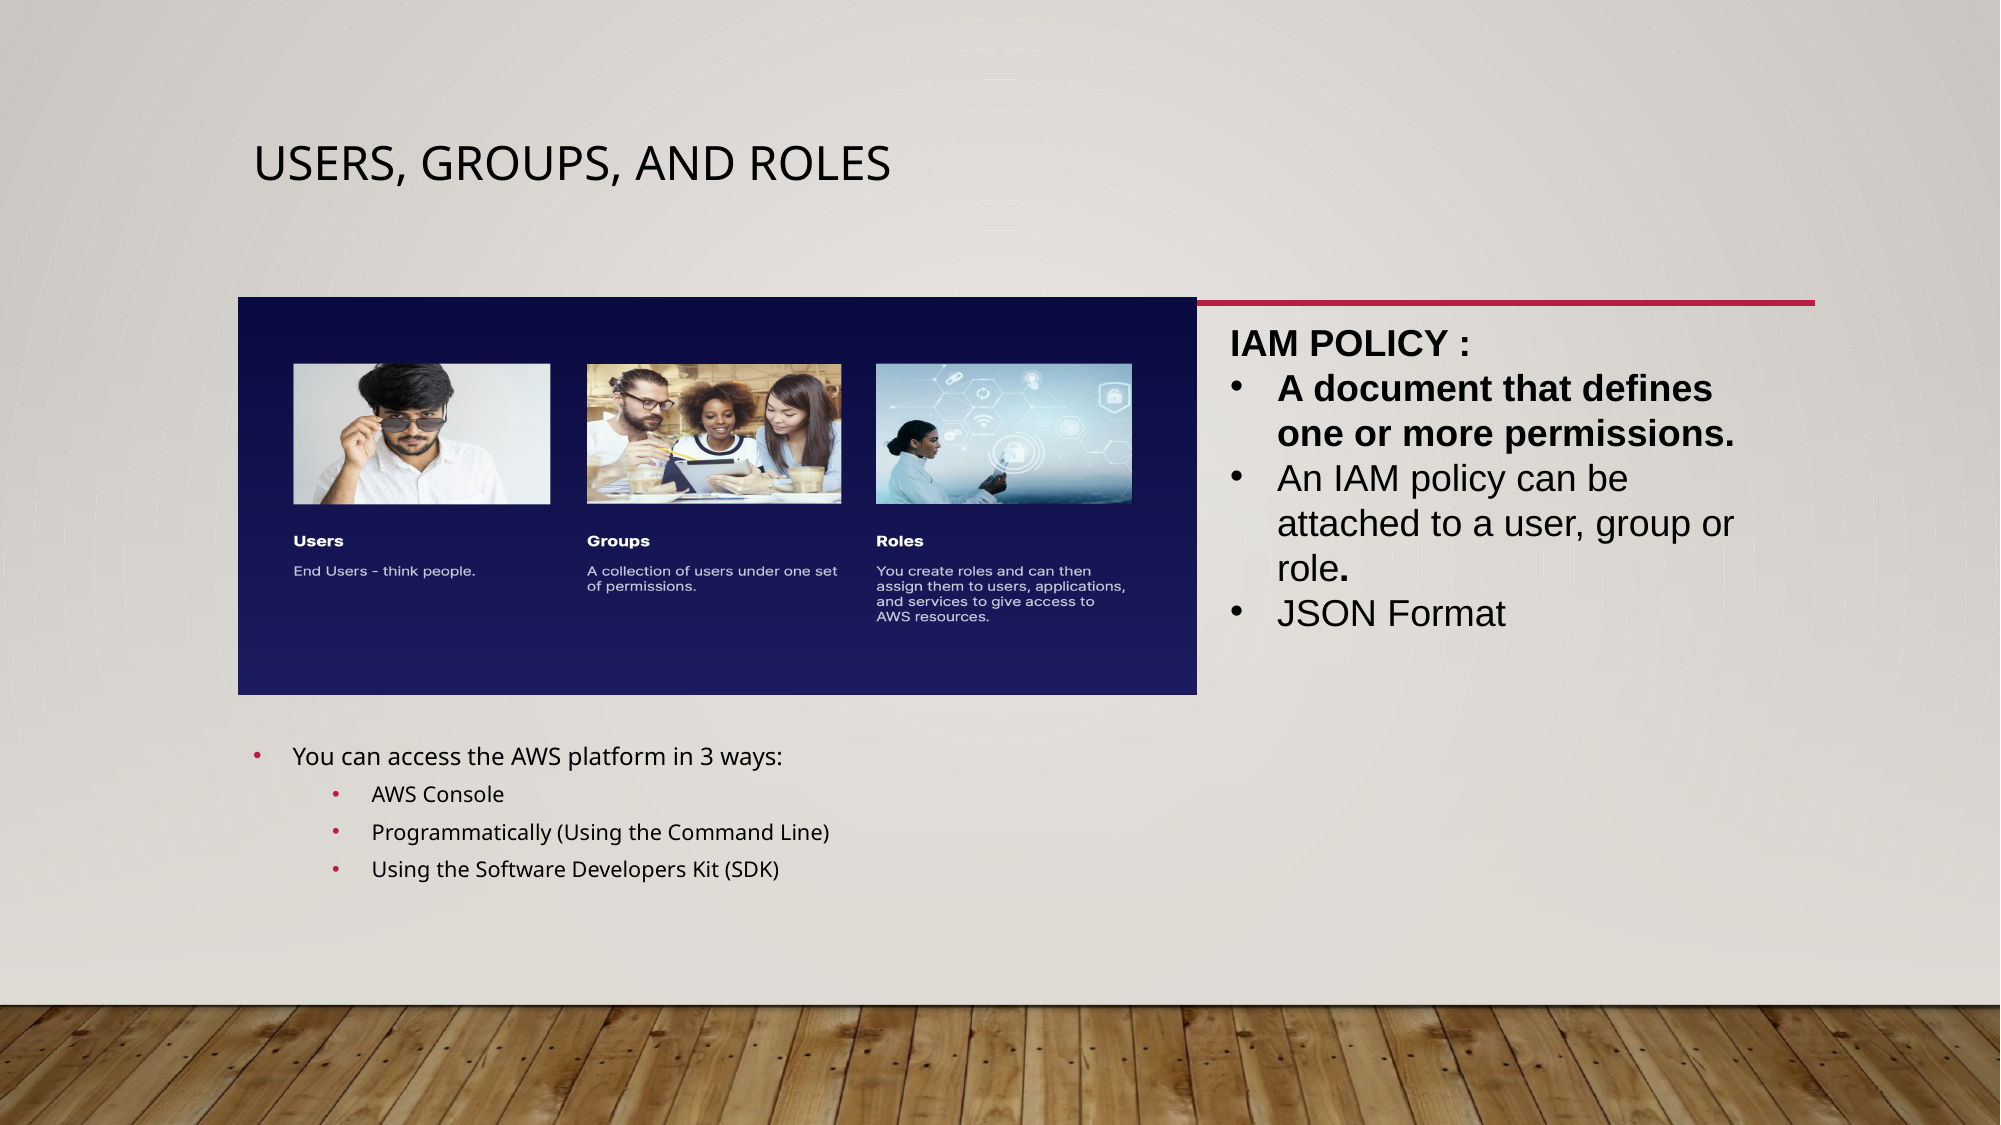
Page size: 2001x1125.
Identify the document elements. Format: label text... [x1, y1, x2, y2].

picture [237, 297, 1198, 695]
title Users, Groups, and Roles [238, 131, 1814, 256]
text_box IAM POLICY : A document that defines one or more permissions. An IAM policy can be attached to a user, group or role. JSON Format [1215, 311, 1793, 641]
list You can access the AWS platform in 3 ways: AWS Console Programmatically (Using the Command Line) Using the Software Developers Kit (SDK) [238, 311, 1814, 897]
picture [0, 1005, 2000, 1125]
